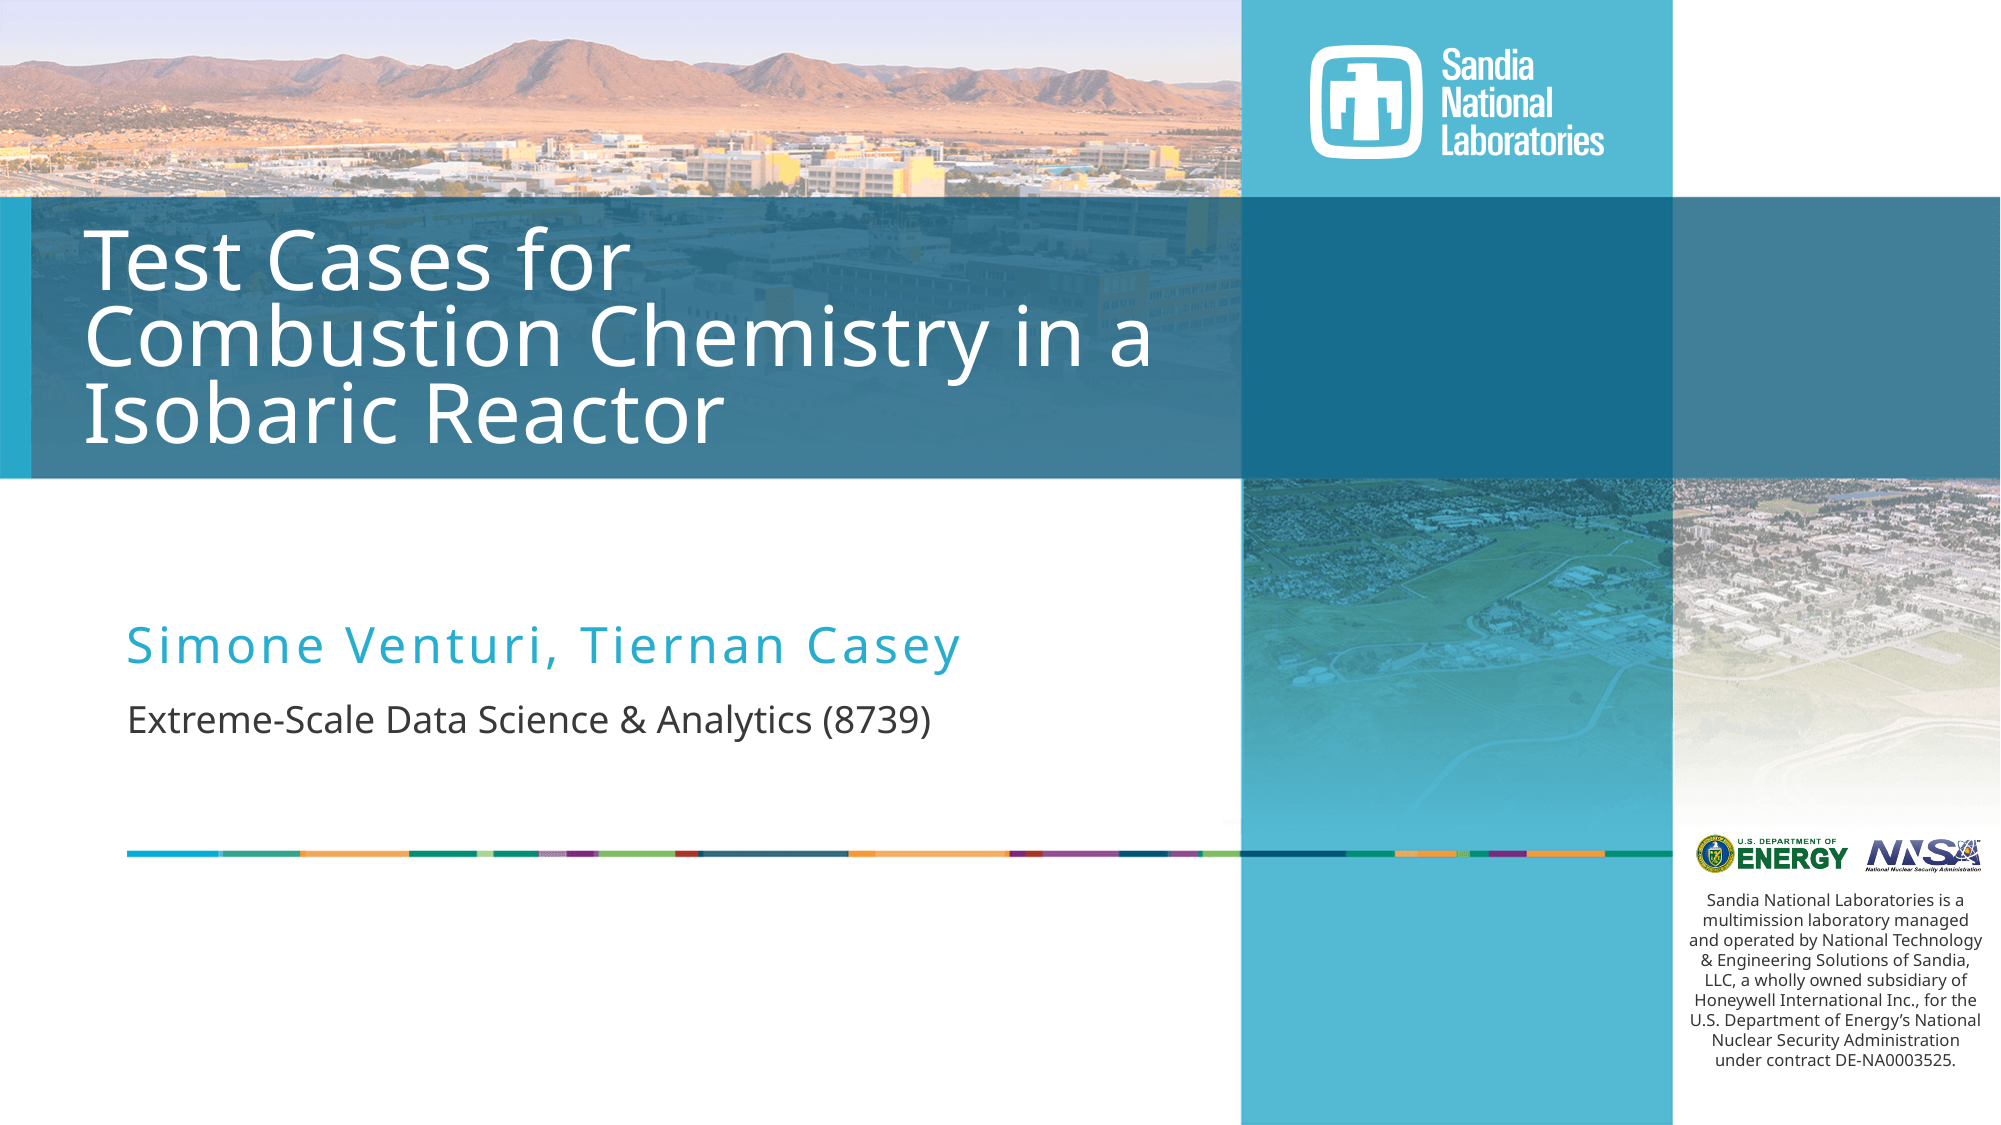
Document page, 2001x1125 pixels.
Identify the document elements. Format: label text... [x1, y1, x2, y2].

title Test Cases for Combustion Chemistry in a Isobaric Reactor [83, 203, 1217, 487]
picture [0, 0, 2001, 1125]
list Extreme-Scale Data Science & Analytics (8739) [126, 695, 1169, 884]
subtitle Simone Venturi, Tiernan Casey [126, 597, 1016, 695]
